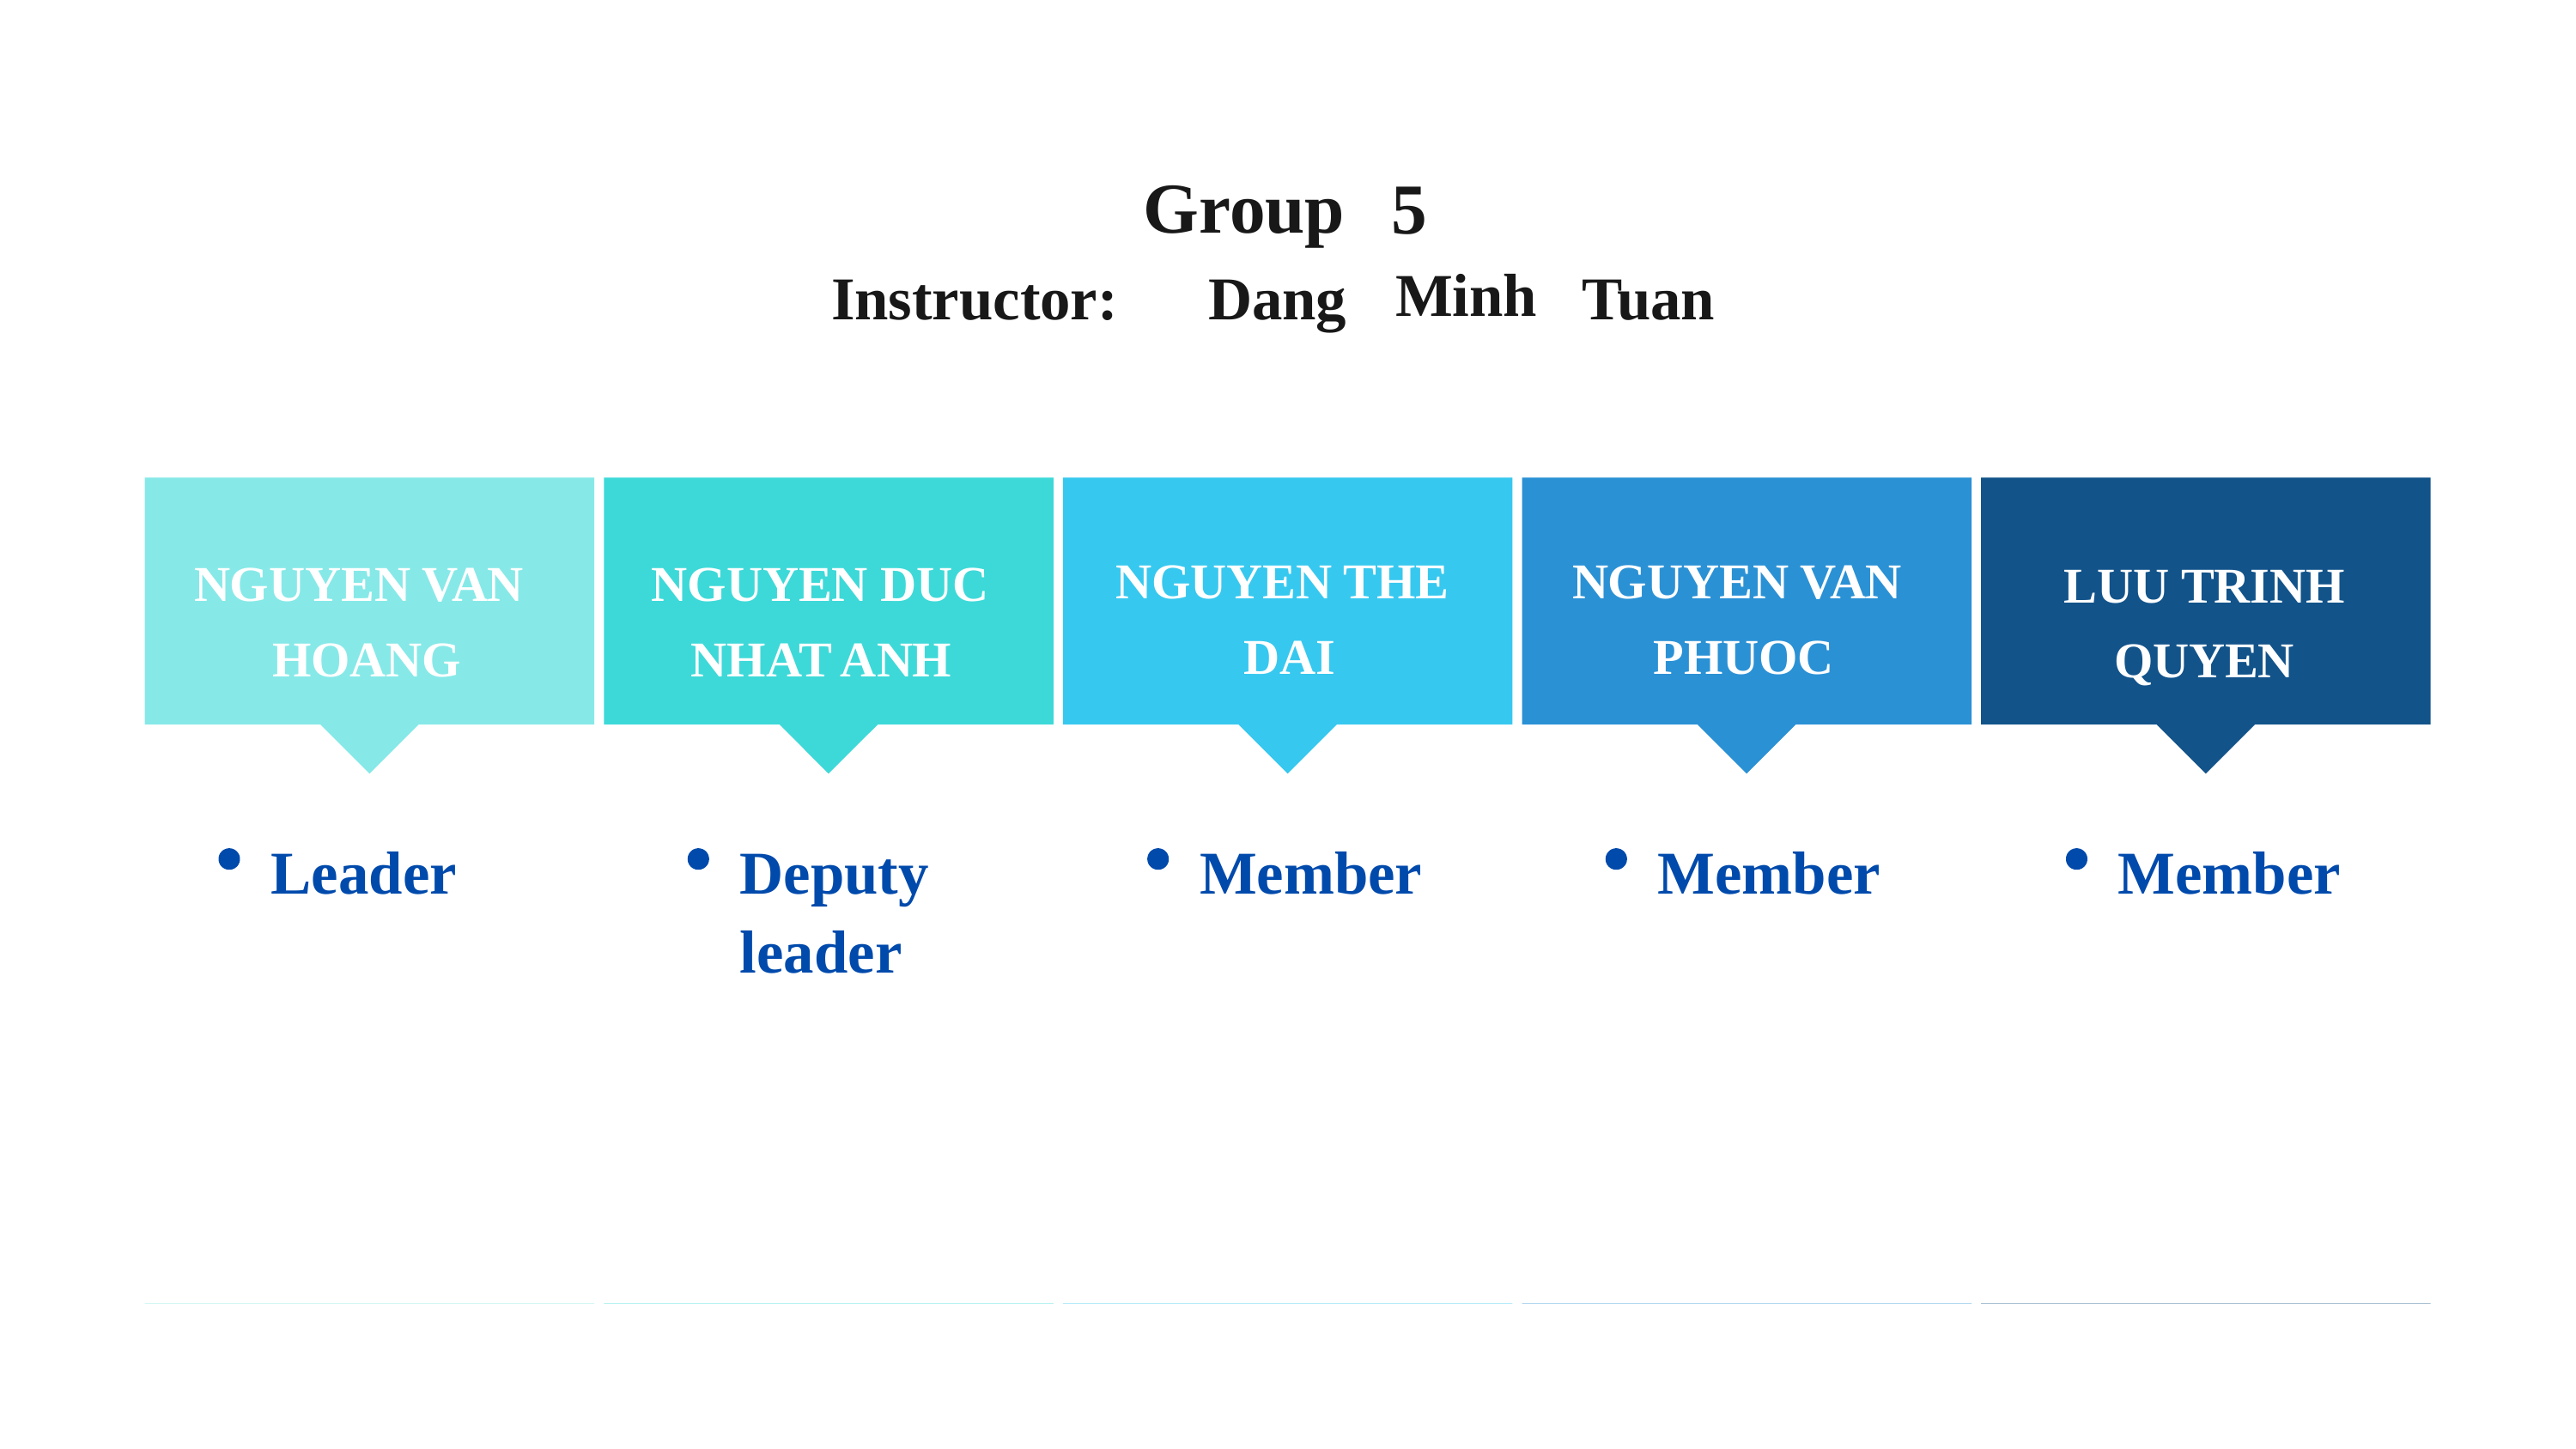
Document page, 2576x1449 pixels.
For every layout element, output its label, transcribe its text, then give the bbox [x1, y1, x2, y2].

text_box [1062, 1283, 1513, 1306]
text_box NGUYEN VAN HOANG [144, 477, 595, 724]
text_box Leader [269, 830, 491, 895]
text_box NGUYEN THE DAI [1062, 477, 1513, 724]
text_box [1238, 724, 1337, 774]
text_box [320, 724, 419, 774]
text_box Member [2116, 830, 2385, 895]
text_box [2066, 848, 2087, 870]
text_box [1605, 848, 1627, 870]
text_box Instructor: [829, 257, 1198, 322]
text_box Tuan [1580, 257, 1754, 322]
text_box Deputy leader [738, 831, 972, 980]
text_box [1147, 848, 1170, 870]
text_box [687, 848, 709, 870]
text_box [1697, 724, 1796, 774]
text_box Member [1656, 830, 1924, 895]
text_box Group [1141, 158, 1380, 233]
text_box [604, 1283, 1054, 1306]
text_box Dang [1206, 257, 1385, 322]
text_box [218, 848, 240, 870]
text_box Member [1198, 830, 1466, 895]
text_box NGUYEN VAN PHUOC [1522, 477, 1971, 724]
text_box LUU TRINH QUYEN [1981, 477, 2431, 724]
text_box [1522, 1283, 1971, 1306]
text_box [1981, 1283, 2431, 1306]
text_box 5 Minh [1388, 158, 1571, 322]
text_box [779, 724, 878, 774]
text_box [144, 1283, 595, 1306]
text_box NGUYEN DUC NHAT ANH [604, 477, 1054, 724]
text_box [2156, 724, 2256, 774]
